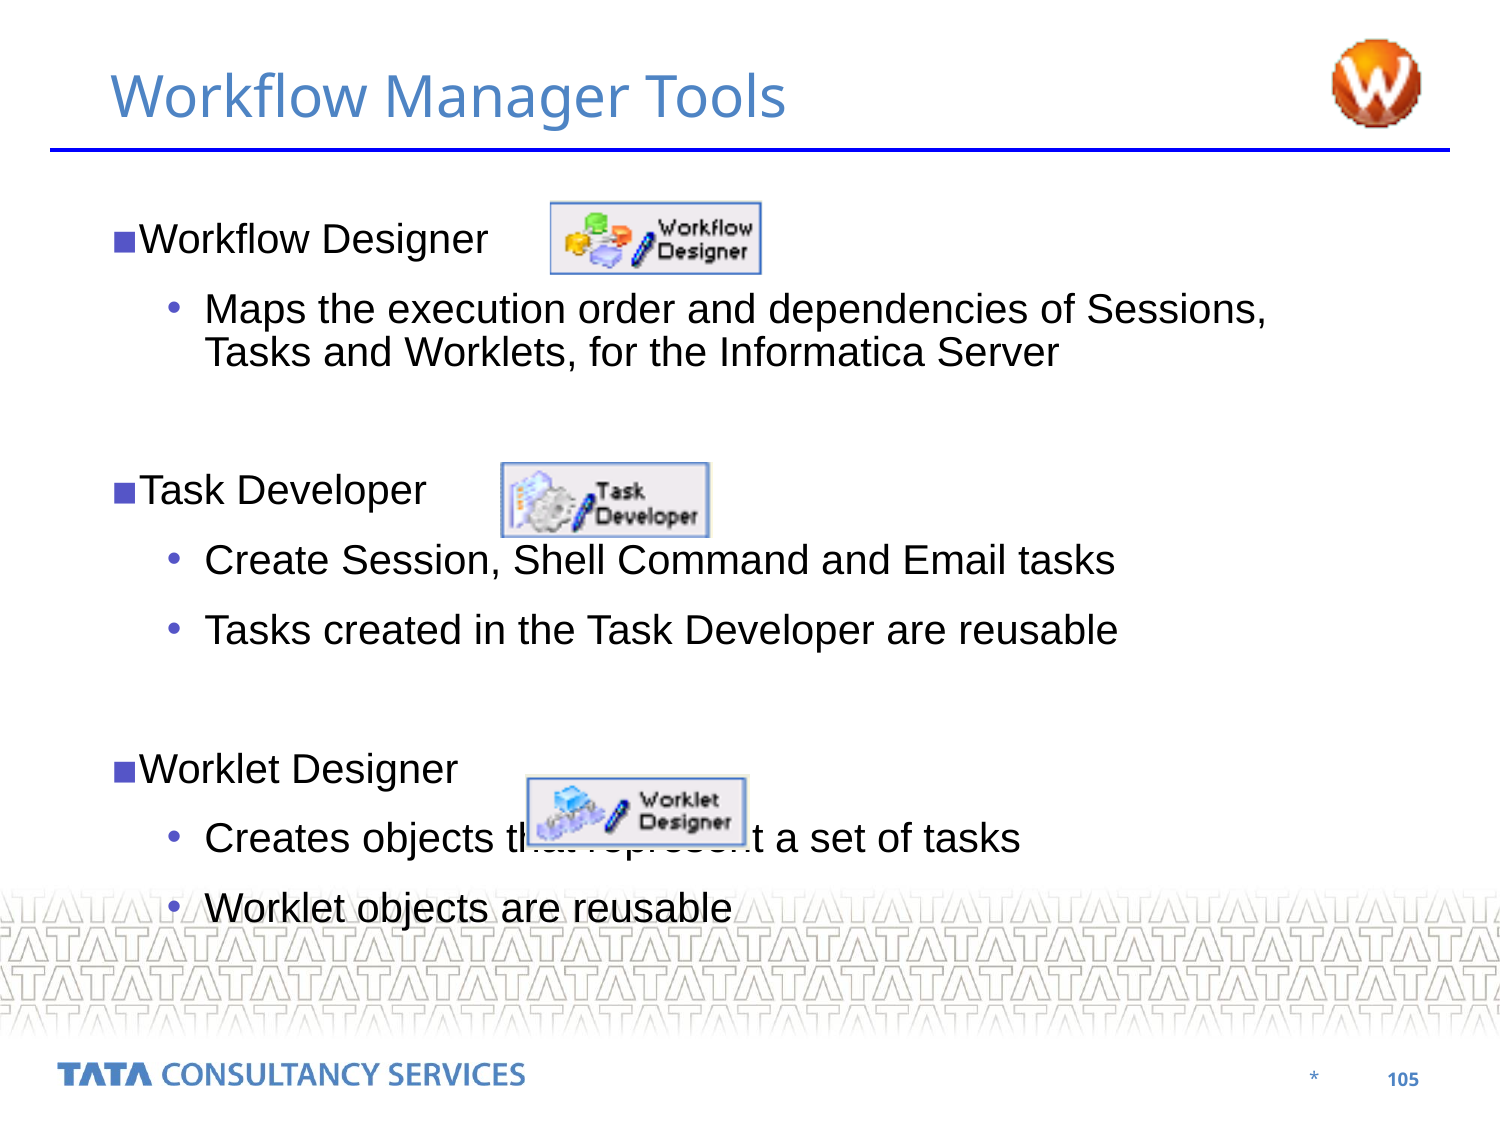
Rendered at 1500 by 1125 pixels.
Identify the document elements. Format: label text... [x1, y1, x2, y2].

picture [0, 885, 1500, 1039]
picture [549, 199, 763, 276]
picture [1330, 37, 1426, 133]
picture [499, 462, 713, 538]
slide_number ‹#› [1371, 1059, 1435, 1104]
list Workflow Designer Maps the execution order and dependencies of Sessions, Tasks and Worklets, for the Informatica Server Task Developer Create Session, Shell Command and Email tasks Tasks created in the Task Developer are reusable Worklet Designer Creates objects that represent a set of tasks Worklet objects are reusable [95, 212, 1350, 979]
picture [57, 1062, 525, 1086]
picture [524, 774, 751, 851]
title Workflow Manager Tools [95, 22, 1456, 166]
